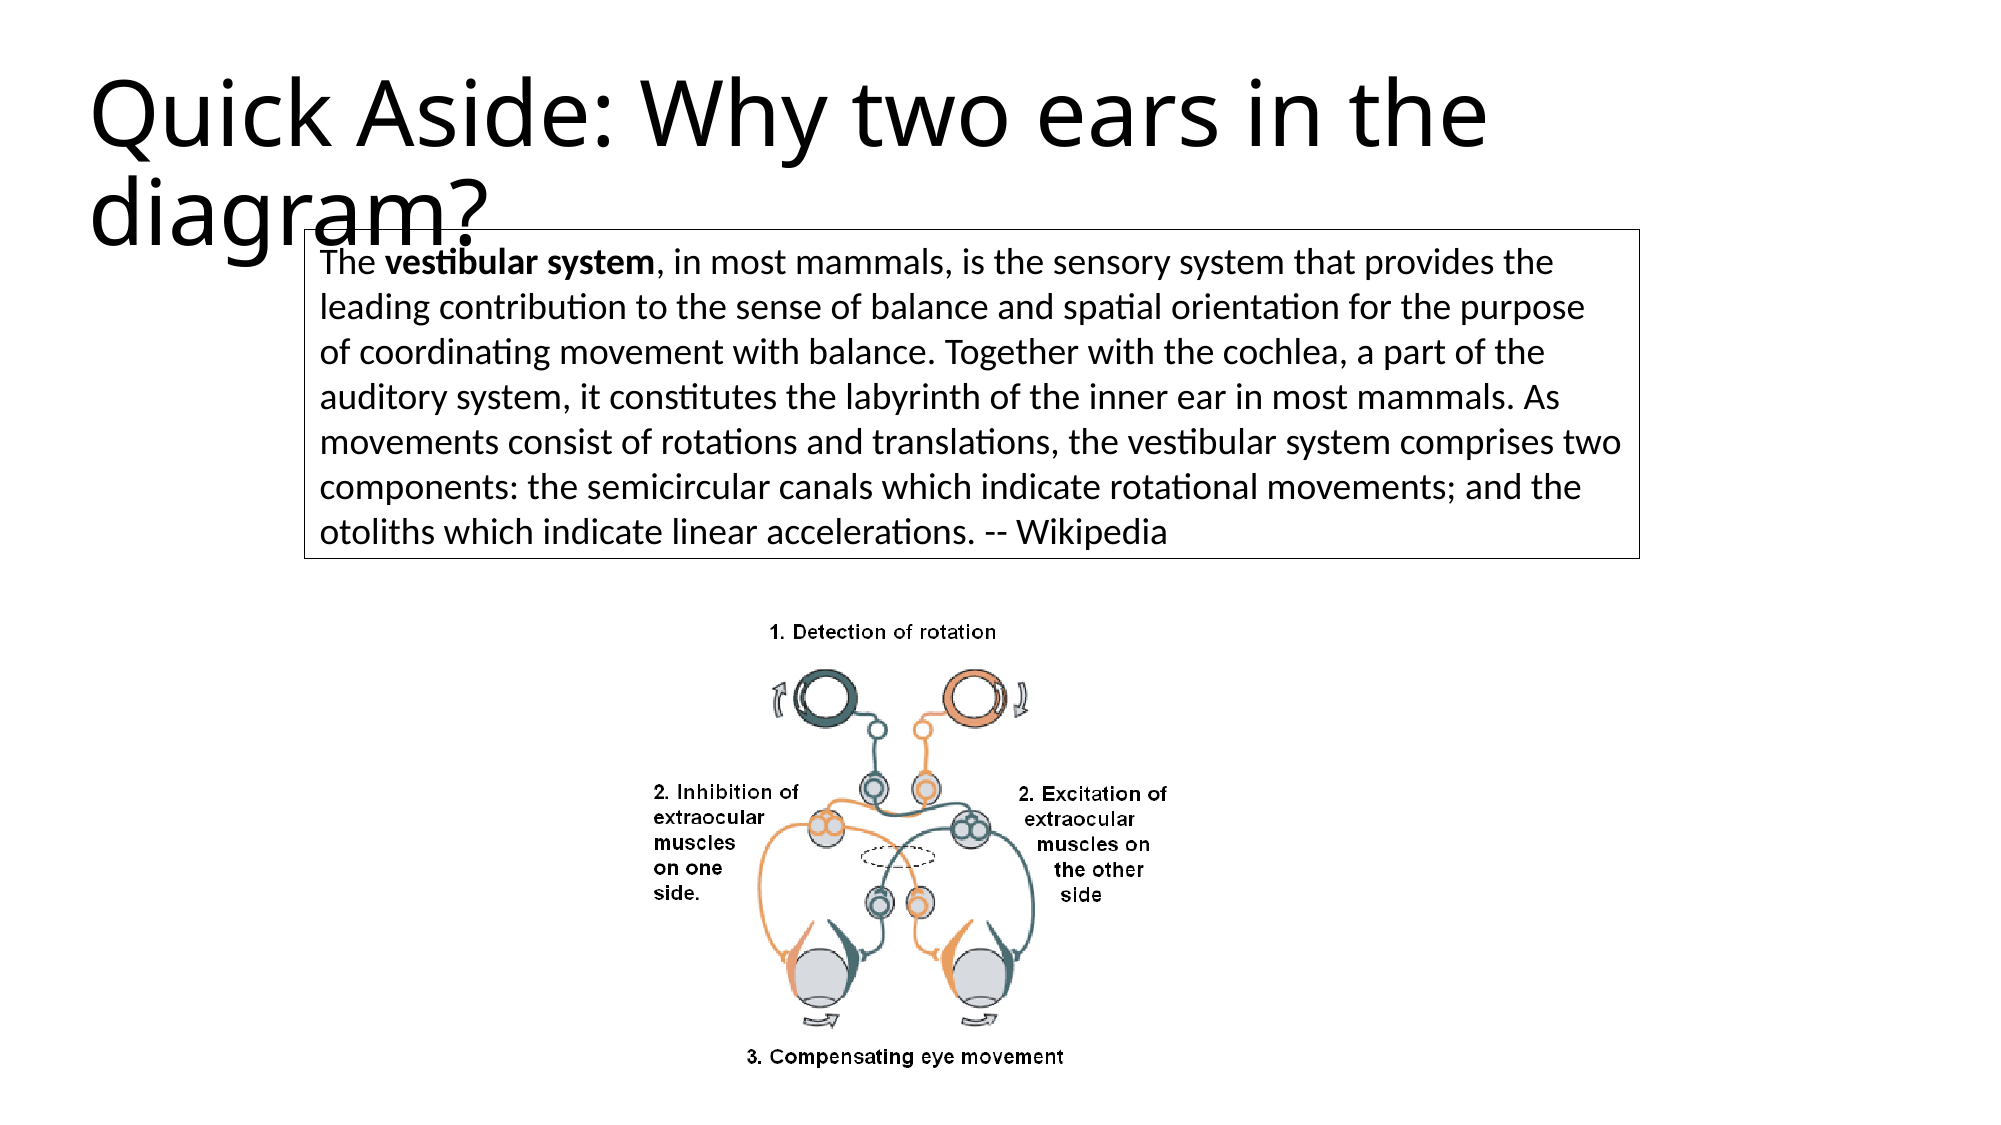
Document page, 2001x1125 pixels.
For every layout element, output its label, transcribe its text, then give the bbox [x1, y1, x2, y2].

text_box The vestibular system, in most mammals, is the sensory system that provides the leading contribution to the sense of balance and spatial orientation for the purpose of coordinating movement with balance. Together with the cochlea, a part of the auditory system, it constitutes the labyrinth of the inner ear in most mammals. As movements consist of rotations and translations, the vestibular system comprises two components: the semicircular canals which indicate rotational movements; and the otoliths which indicate linear accelerations. -- Wikipedia [304, 229, 1640, 559]
title Quick Aside: Why two ears in the diagram? [68, 47, 1932, 173]
picture [652, 616, 1173, 1078]
